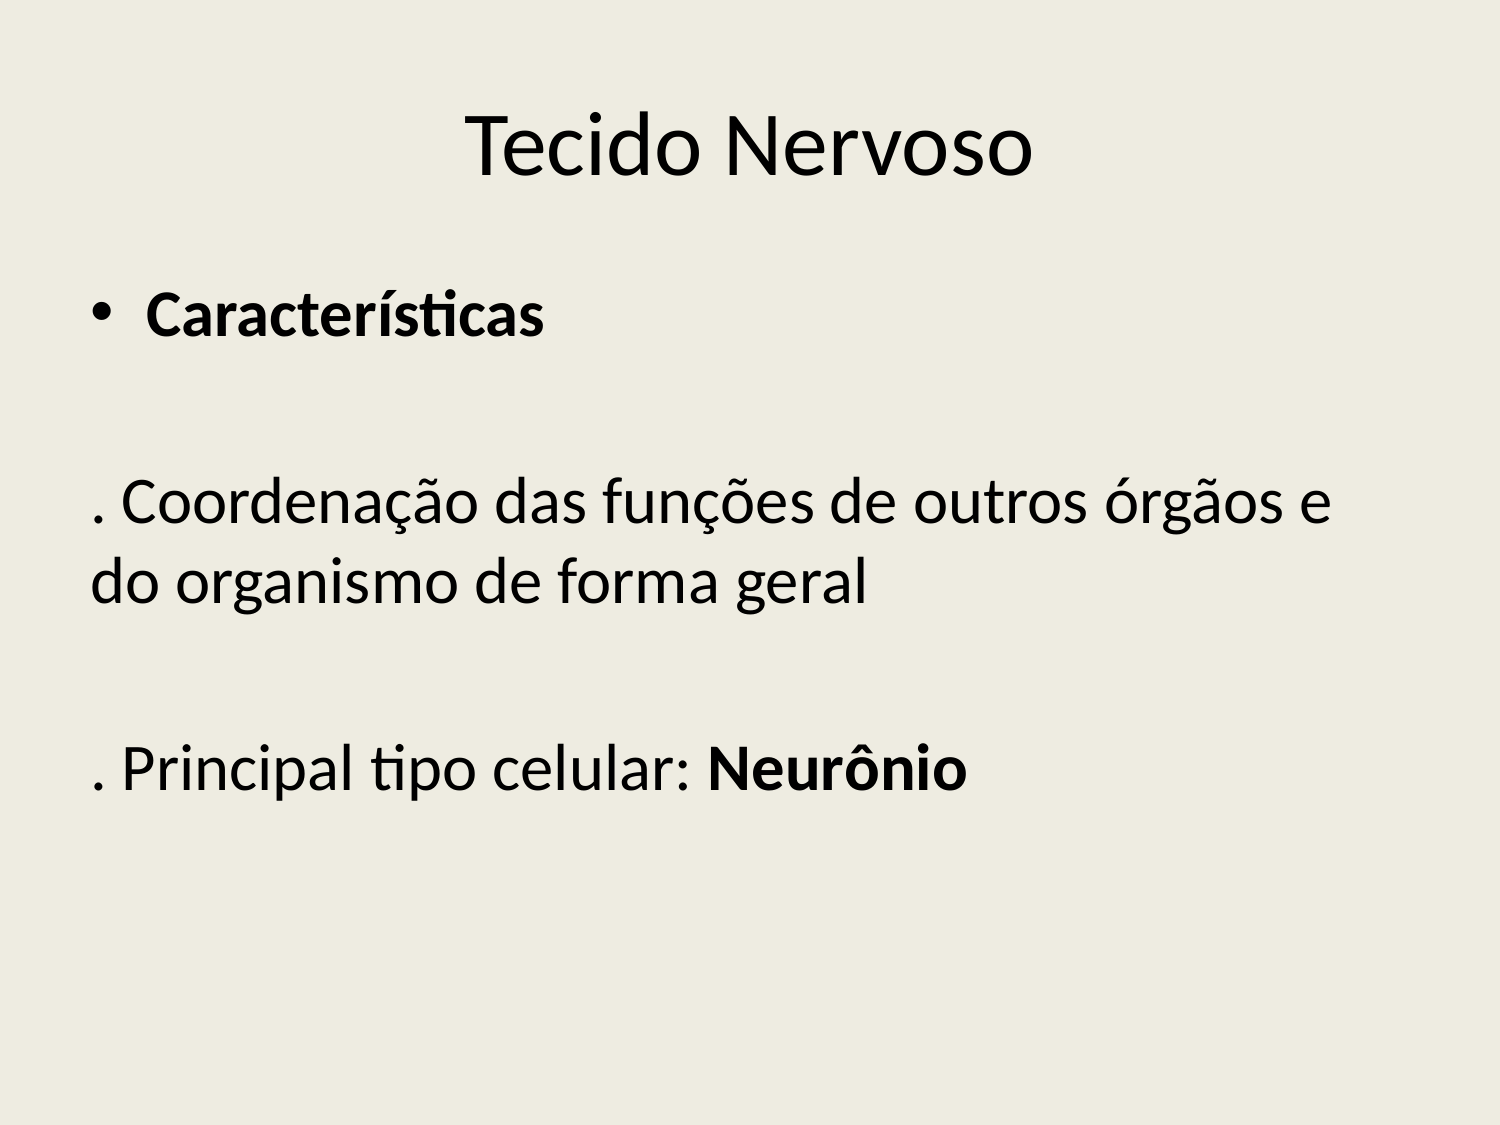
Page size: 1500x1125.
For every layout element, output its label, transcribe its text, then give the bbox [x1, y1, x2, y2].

title Tecido Nervoso [75, 45, 1425, 233]
list Características . Coordenação das funções de outros órgãos e do organismo de forma geral . Principal tipo celular: Neurônio [75, 262, 1425, 1005]
